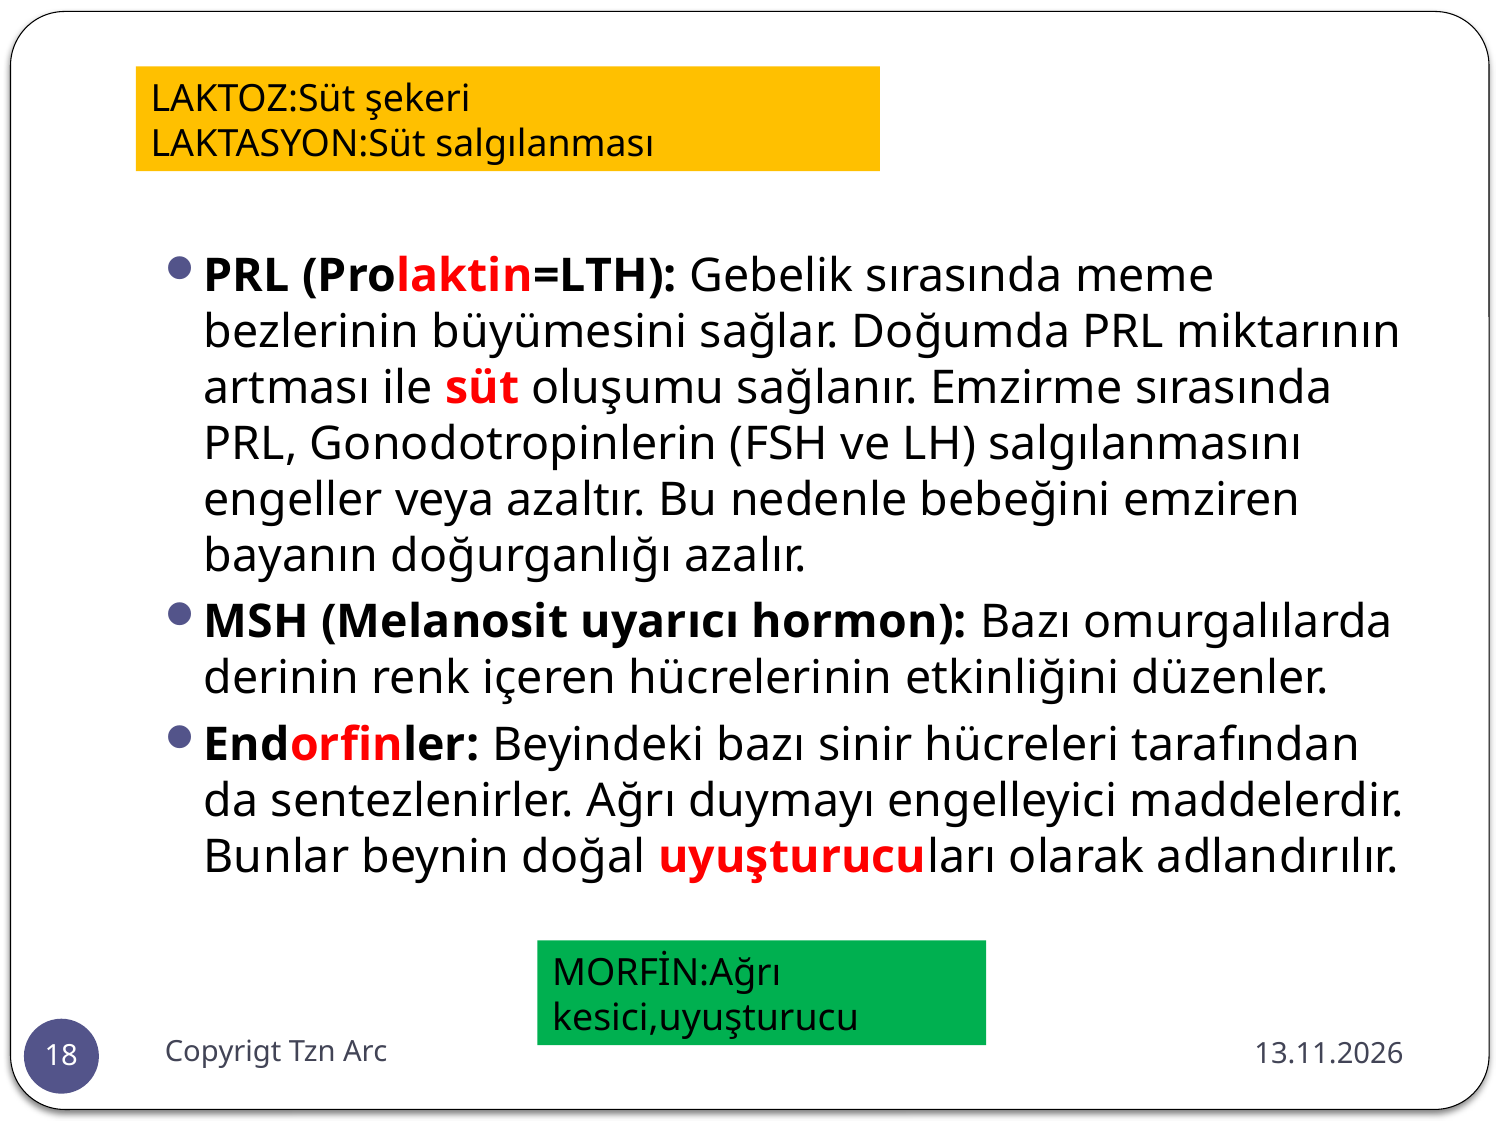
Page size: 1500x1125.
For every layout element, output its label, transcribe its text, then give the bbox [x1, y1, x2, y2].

slide_number 18 [23, 1018, 99, 1094]
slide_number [1012, 1015, 1419, 1094]
list PRL (Prolaktin=LTH): Gebelik sırasında meme bezlerinin büyümesini sağlar. Doğumda PRL miktarının artması ile süt oluşumu sağlanır. Emzirme sırasında PRL, Gonodotropinlerin (FSH ve LH) salgılanmasını engeller veya azaltır. Bu nedenle bebeğini emziren bayanın doğurganlığı azalır. MSH (Melanosit uyarıcı hormon): Bazı omurgalılarda derinin renk içeren hücrelerinin etkinliğini düzenler. Endorfinler: Beyindeki bazı sinir hücreleri tarafından da sentezlenirler. Ağrı duymayı engelleyici maddelerdir. Bunlar beynin doğal uyuşturucuları olarak adlandırılır. [150, 237, 1425, 988]
text_box MORFİN:Ağrı kesici,uyuşturucu [537, 940, 987, 1046]
footer Copyrigt Tzn Arc [150, 1012, 800, 1088]
text_box LAKTOZ:Süt şekeri LAKTASYON:Süt salgılanması [135, 66, 880, 172]
